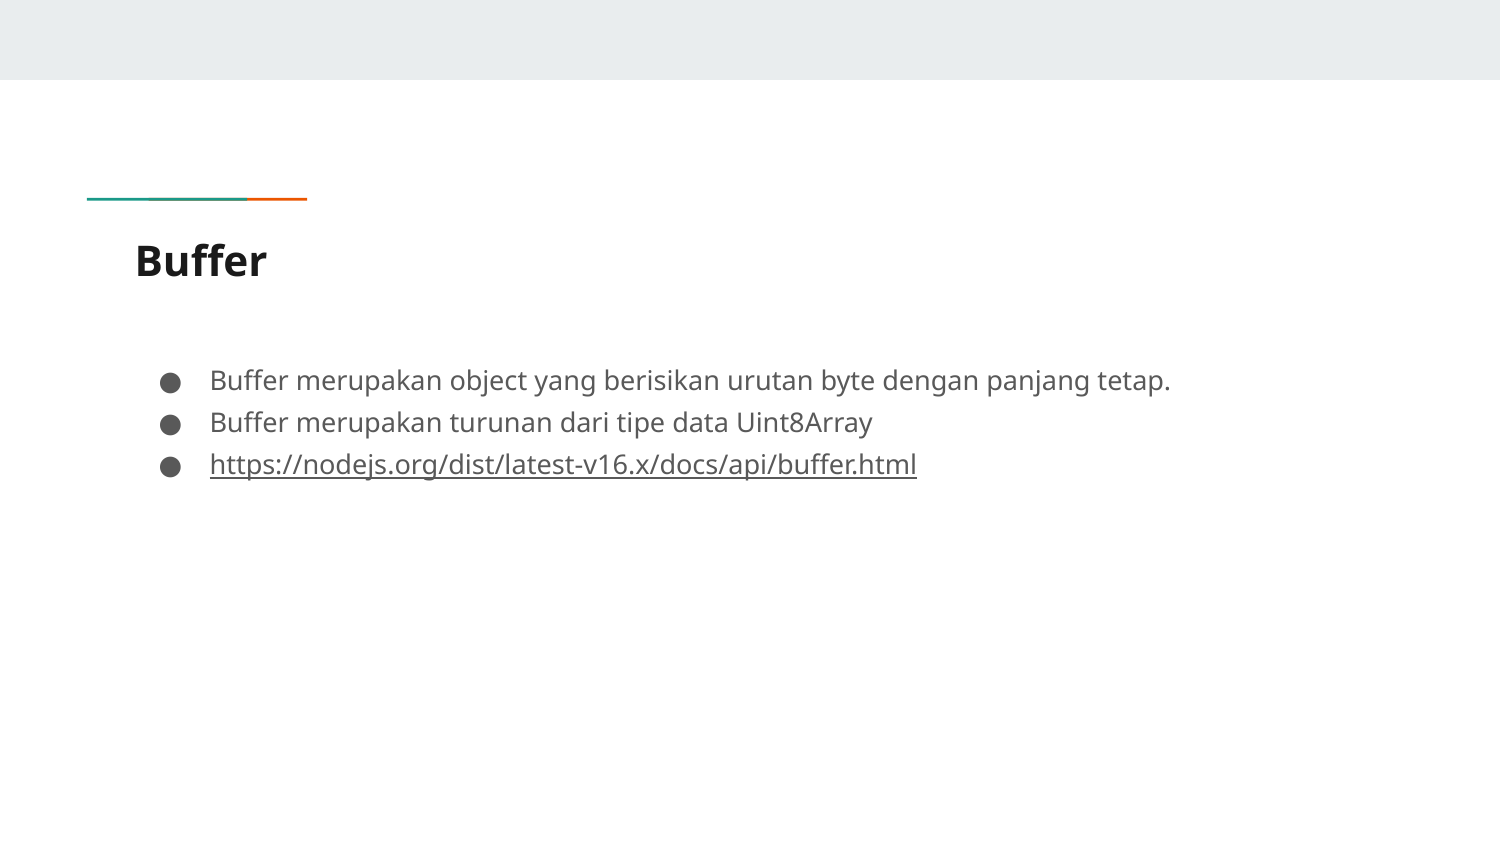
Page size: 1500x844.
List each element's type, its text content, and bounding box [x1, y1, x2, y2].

title Buffer [119, 216, 1381, 305]
list Buffer merupakan object yang berisikan urutan byte dengan panjang tetap. Buffer merupakan turunan dari tipe data Uint8Array https://nodejs.org/dist/latest-v16.x/docs/api/buffer.html [119, 341, 1381, 712]
